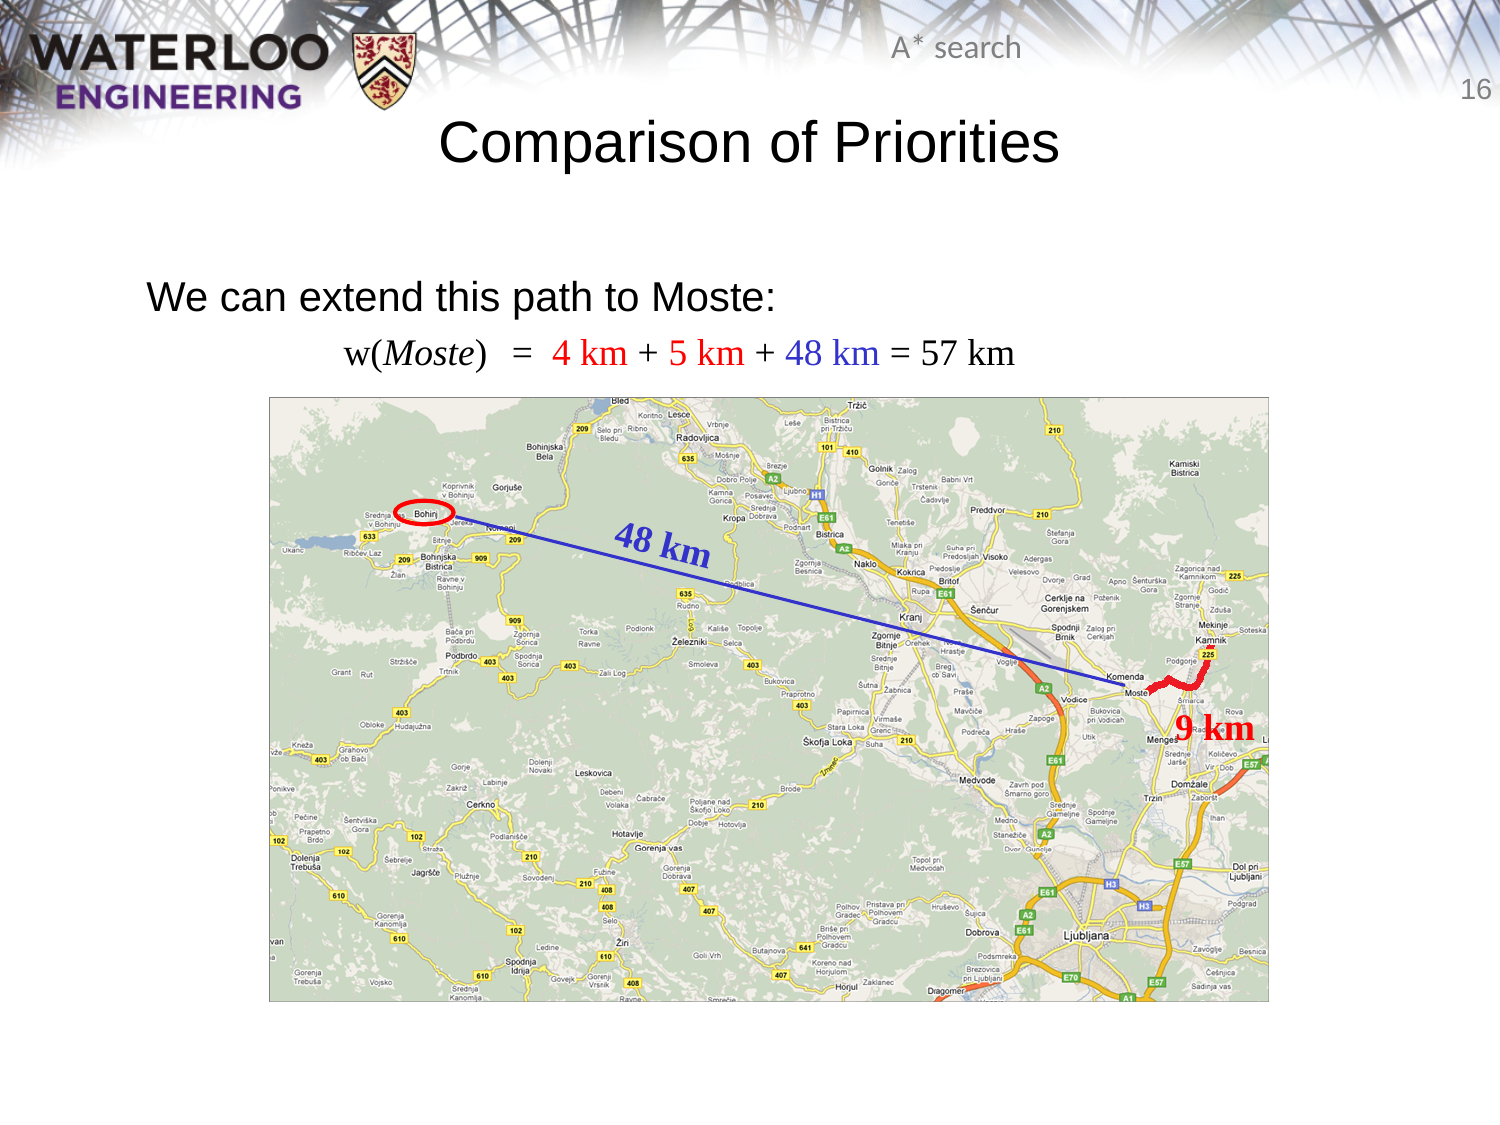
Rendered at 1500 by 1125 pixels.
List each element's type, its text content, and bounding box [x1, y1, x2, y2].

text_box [455, 516, 1126, 686]
picture [0, 0, 1500, 1125]
title Comparison of Priorities [74, 44, 1426, 233]
list We can extend this path to Moste: w(Moste) = 4 km + 5 km + 48 km = 57 km [74, 262, 1426, 1006]
